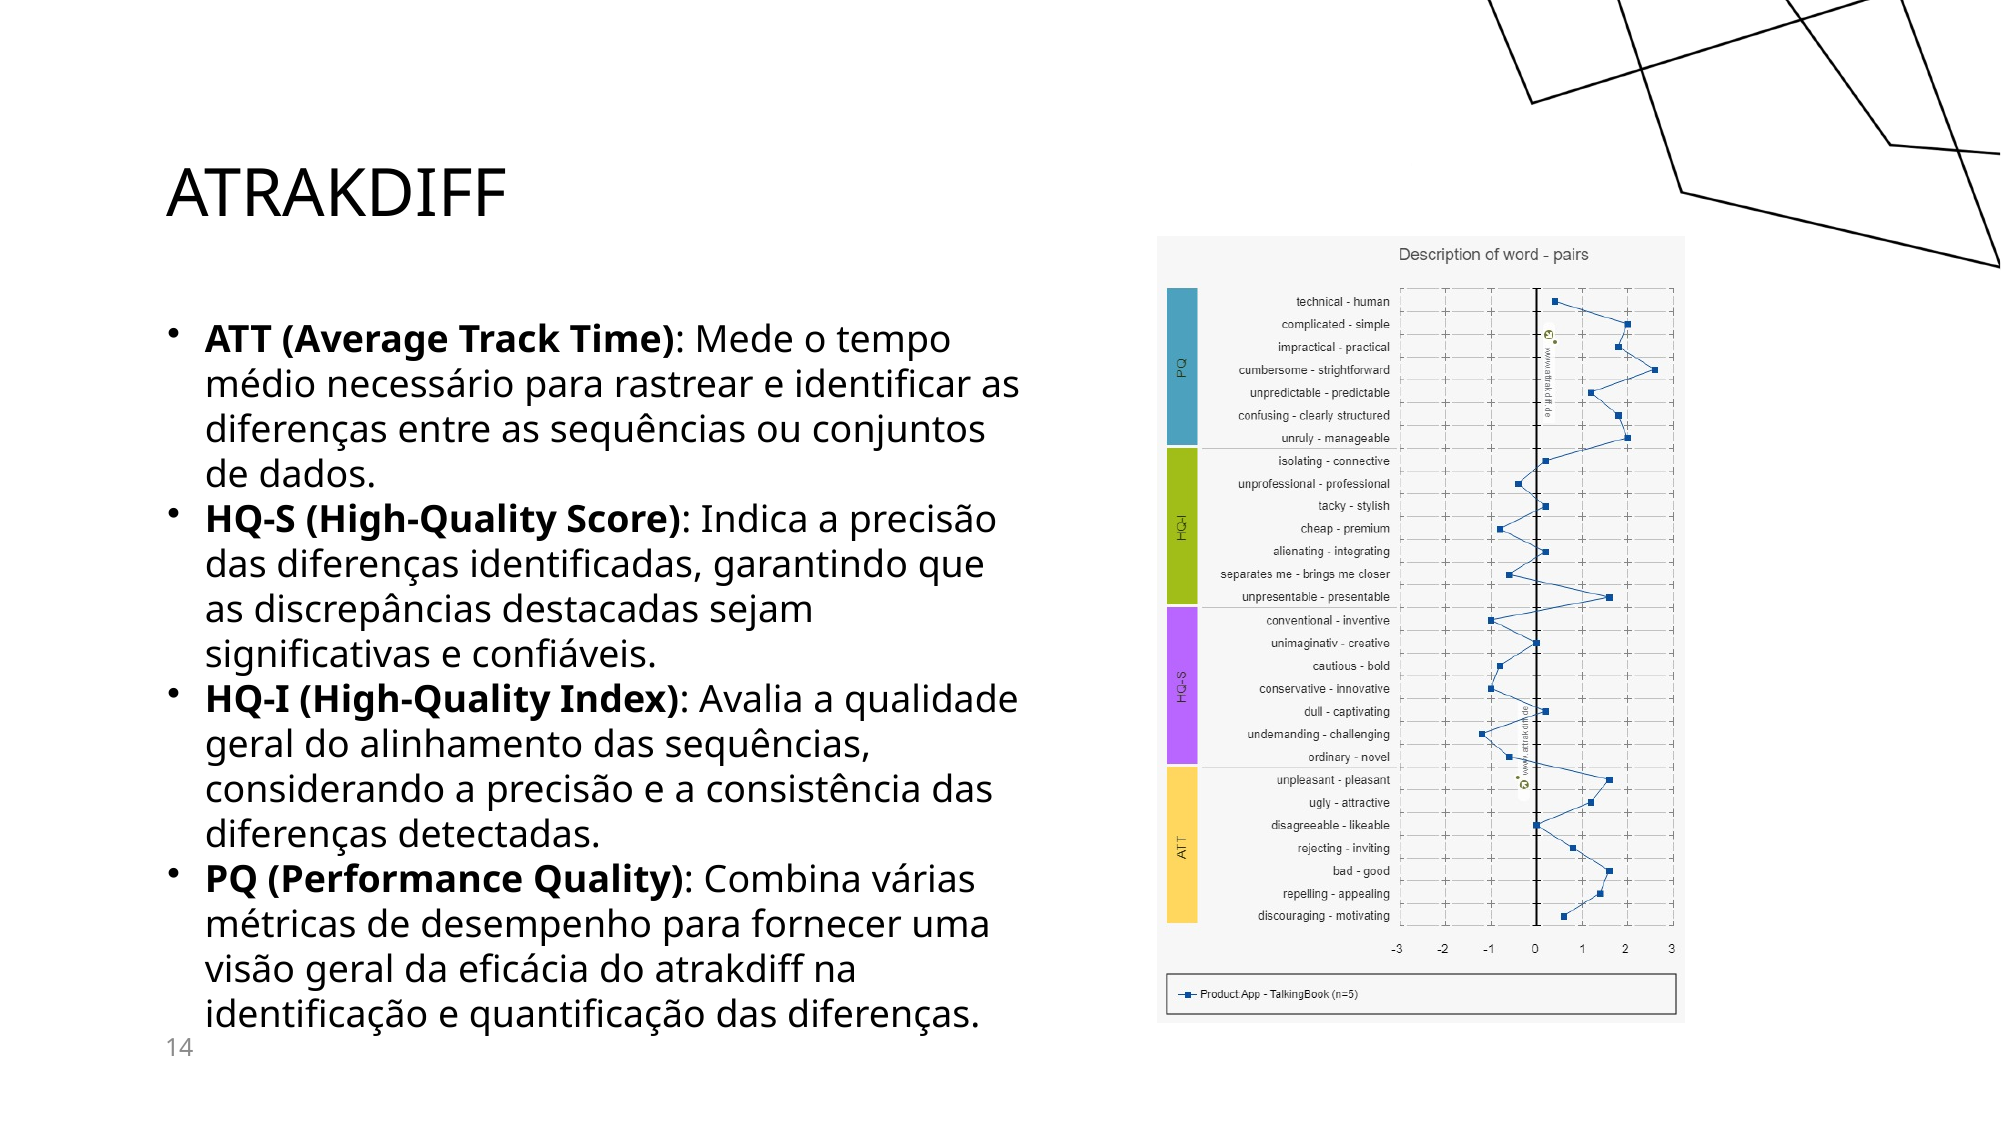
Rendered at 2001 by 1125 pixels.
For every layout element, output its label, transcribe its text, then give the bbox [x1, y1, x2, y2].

slide_number 14 [150, 1024, 254, 1074]
picture [1157, 236, 1685, 1023]
text_box ATT (Average Track Time): Mede o tempo médio necessário para rastrear e identificar as diferenças entre as sequências ou conjuntos de dados. HQ-S (High-Quality Score): Indica a precisão das diferenças identificadas, garantindo que as discrepâncias destacadas sejam significativas e confiáveis. HQ-I (High-Quality Index): Avalia a qualidade geral do alinhamento das sequências, considerando a precisão e a consistência das diferenças detectadas. PQ (Performance Quality): Combina várias métricas de desempenho para fornecer uma visão geral da eficácia do atrakdiff na identificação e quantificação das diferenças. [152, 307, 1041, 1043]
picture [1412, 0, 2001, 277]
title Atrakdiff [151, 95, 1850, 295]
